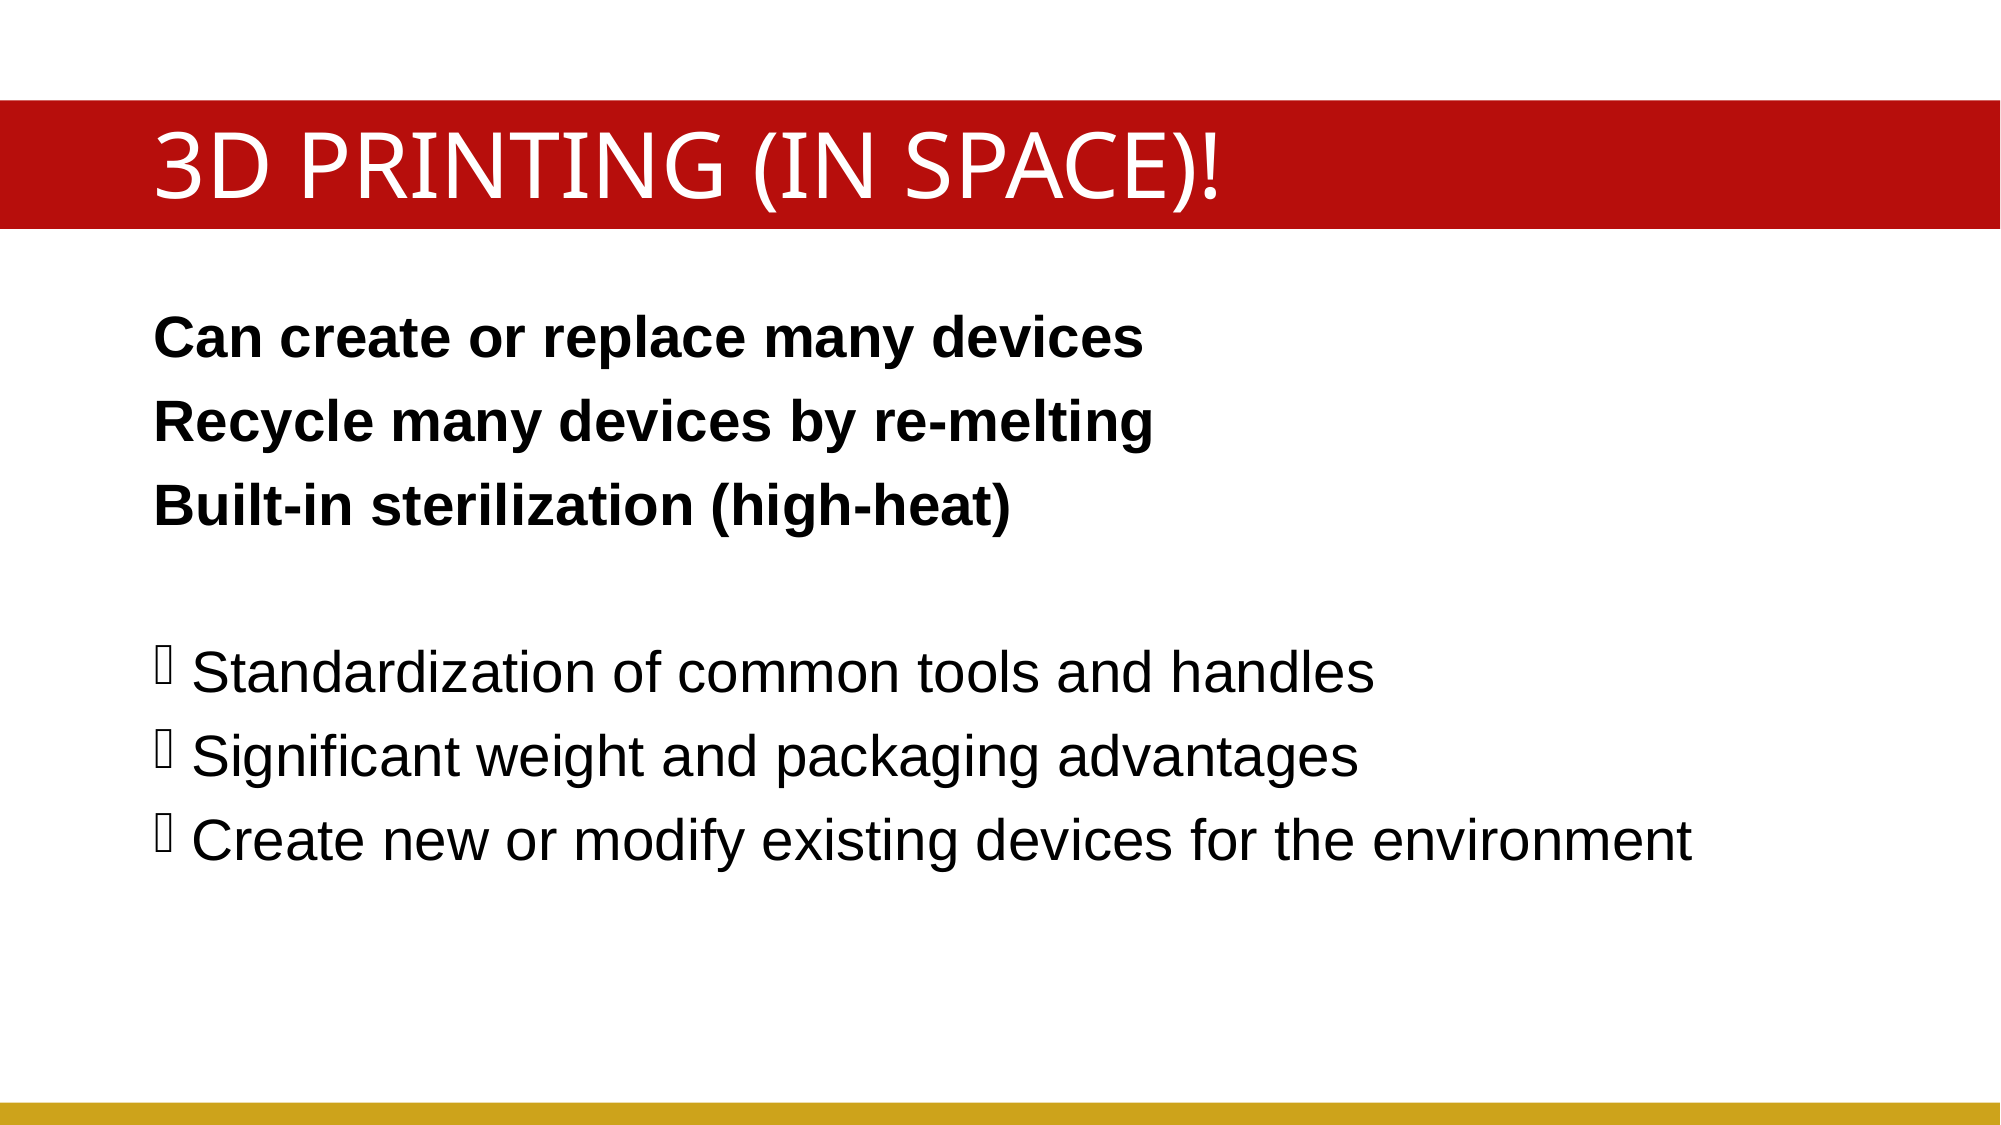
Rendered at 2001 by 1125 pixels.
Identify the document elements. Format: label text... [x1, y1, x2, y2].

title 3D Printing (In space)! [138, 60, 1864, 278]
list Can create or replace many devices Recycle many devices by re-melting Built-in sterilization (high-heat) Standardization of common tools and handles Significant weight and packaging advantages Create new or modify existing devices for the environment [138, 299, 1864, 1014]
